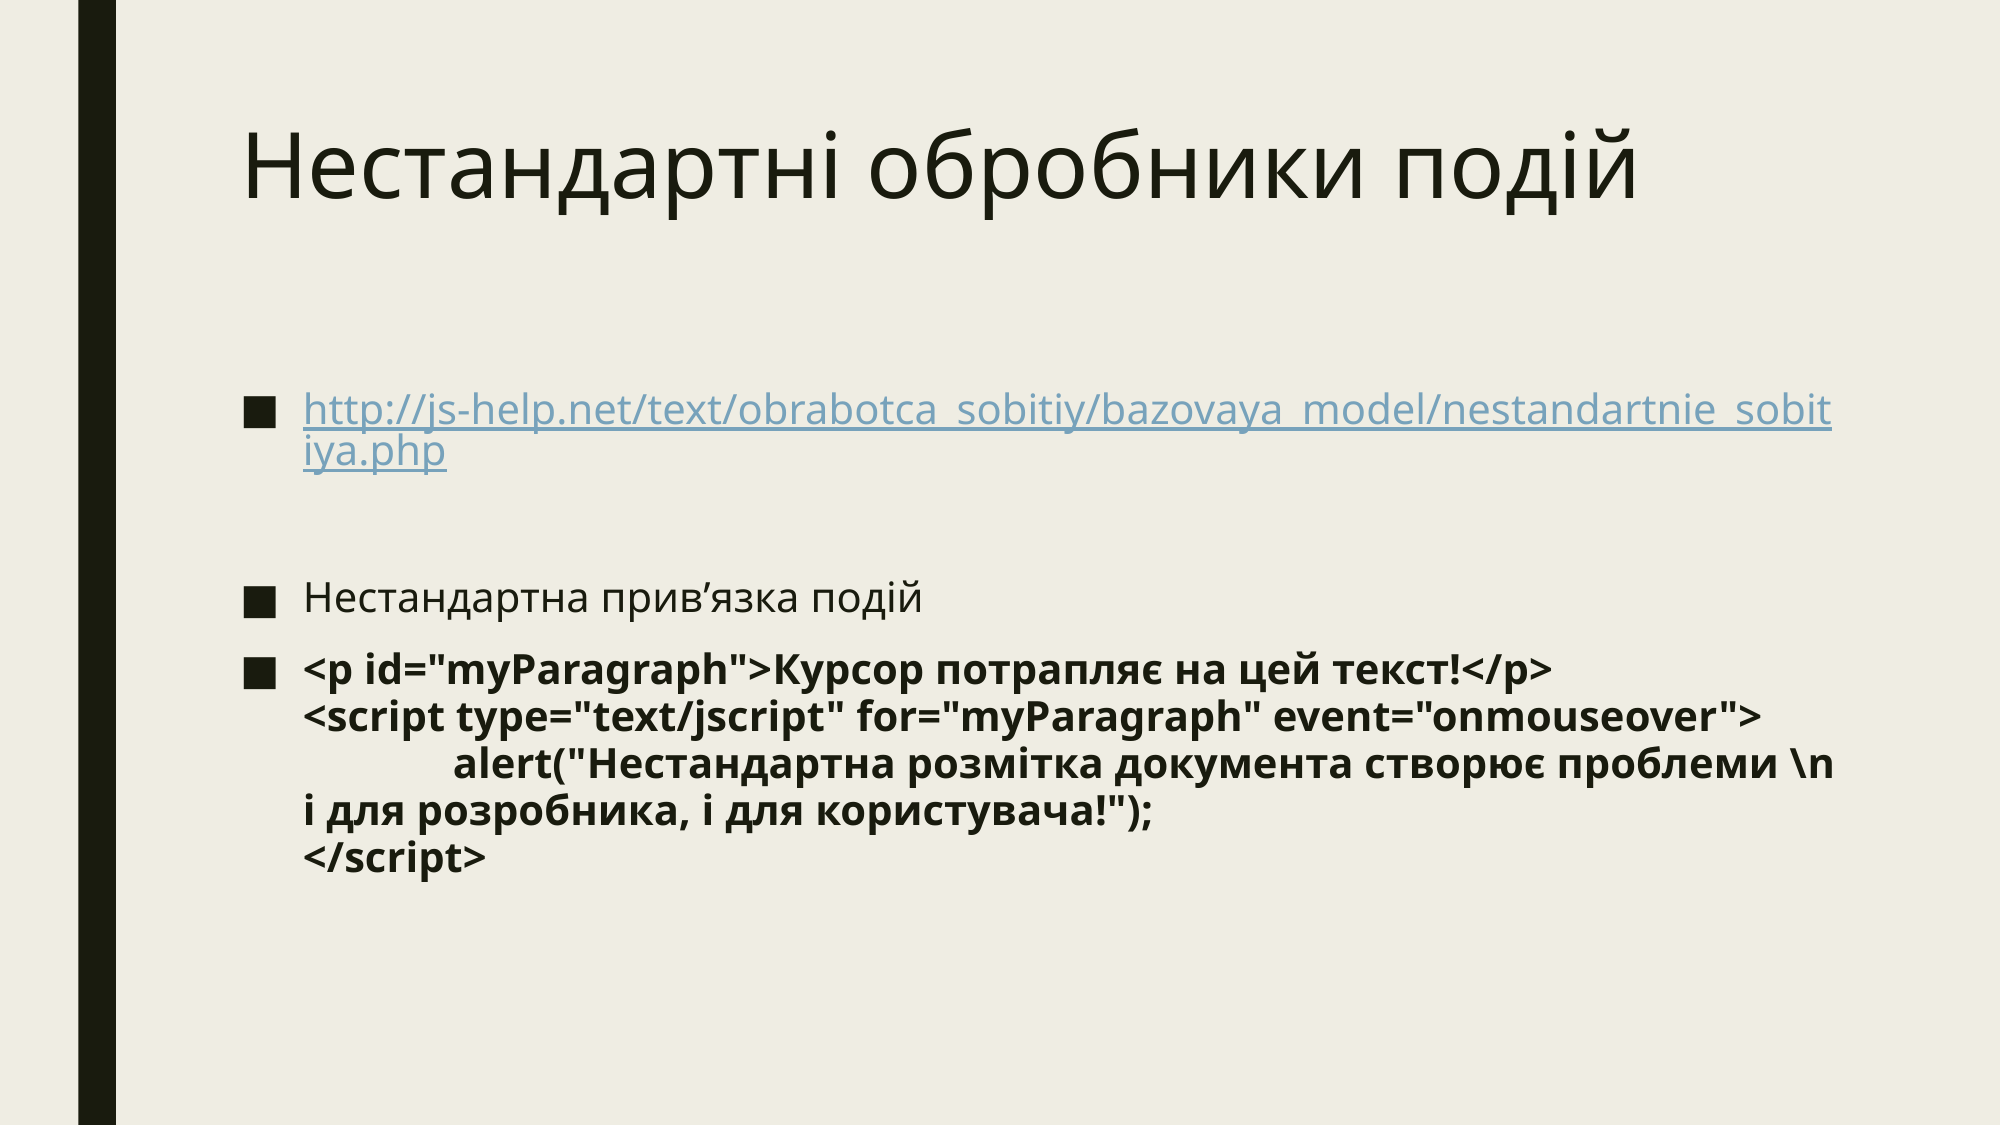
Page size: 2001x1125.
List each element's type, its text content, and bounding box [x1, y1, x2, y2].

list http://js-help.net/text/obrabotca_sobitiy/bazovaya_model/nestandartnie_sobitiya.php Нестандартна прив’язка подій <p id="myParagraph">Курсор потрапляє на цей текст!</p> <script type="text/jscript" for="myParagraph" event="onmouseover"> alert("Нестандартна розмітка документа створює проблеми \n і для розробника, і для користувача!"); </script> [225, 375, 1857, 963]
title Нестандартні обробники подій [225, 112, 1800, 270]
